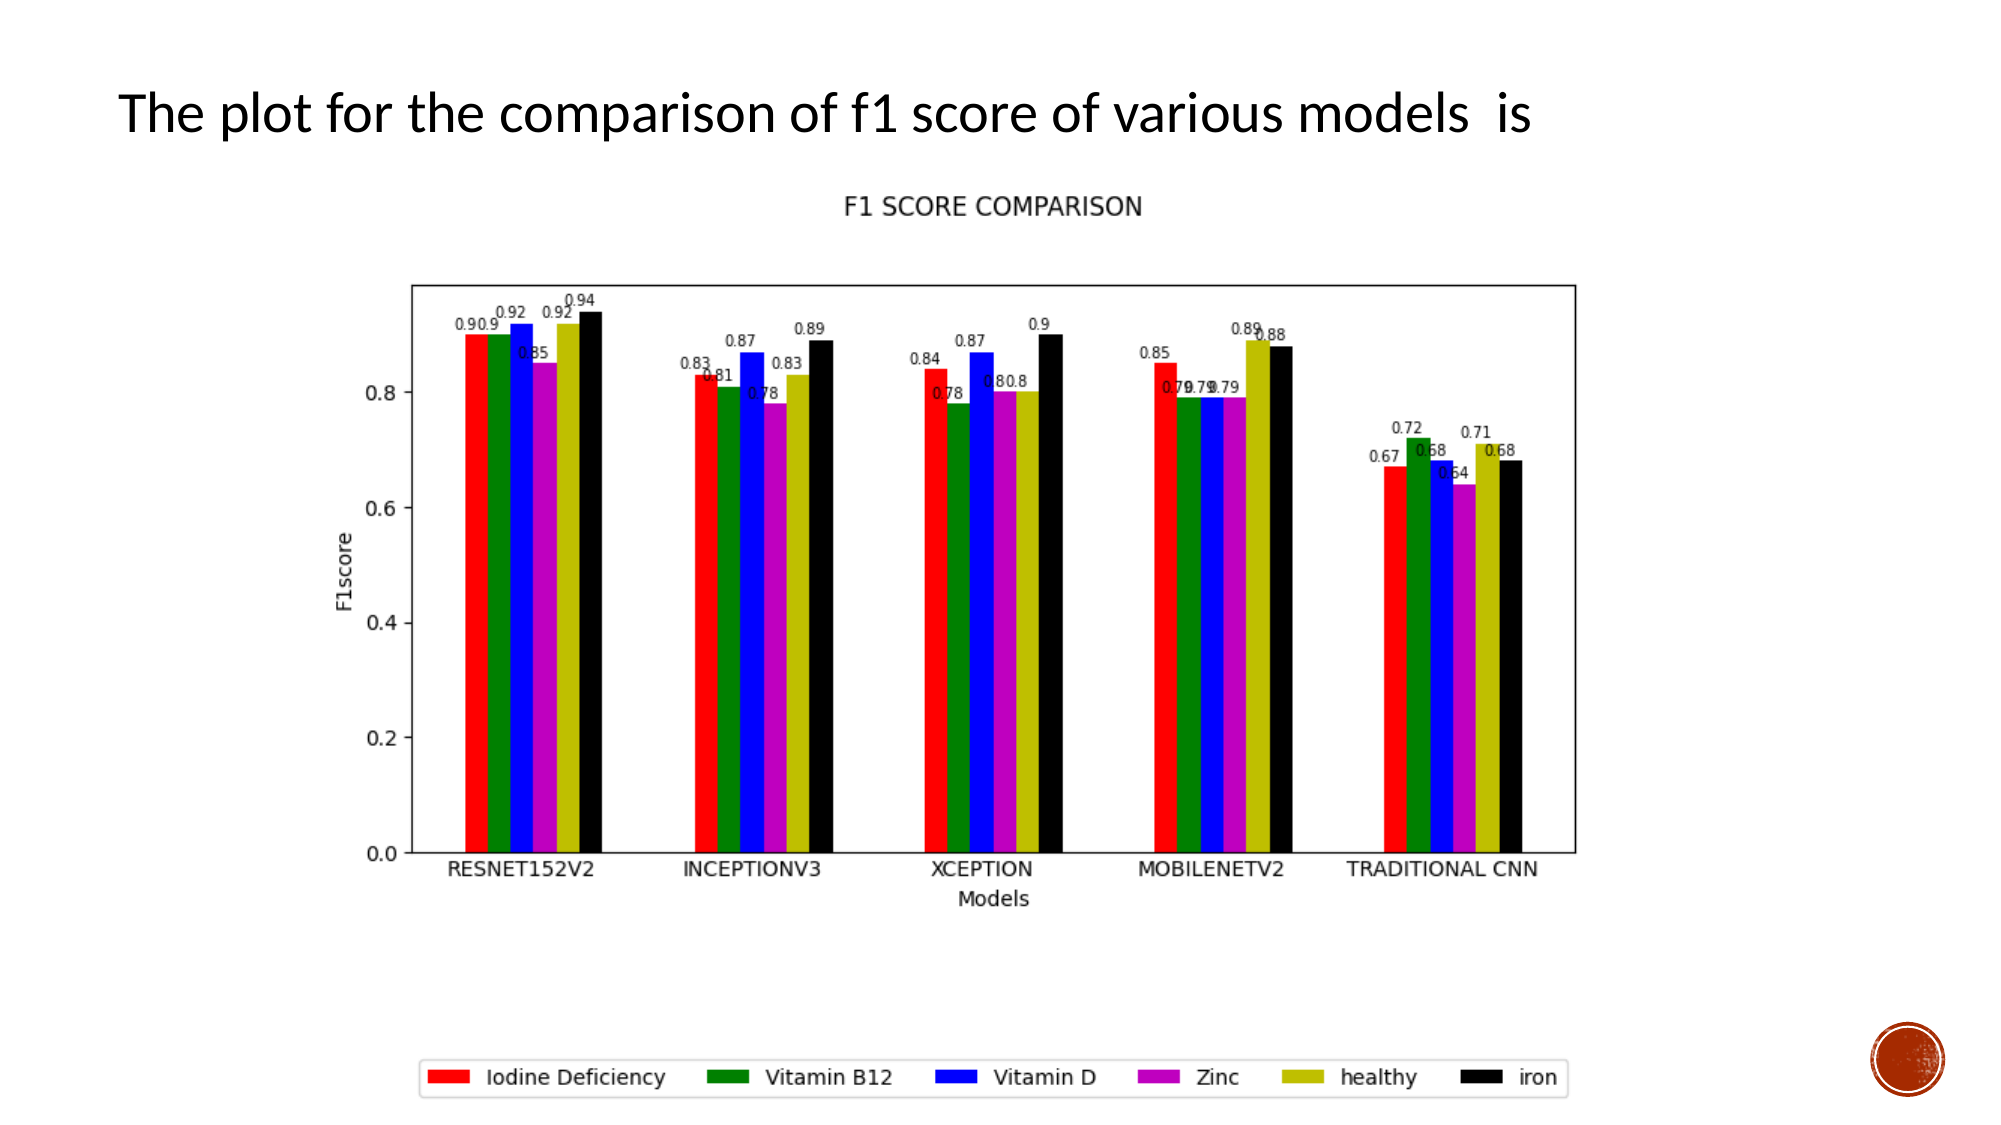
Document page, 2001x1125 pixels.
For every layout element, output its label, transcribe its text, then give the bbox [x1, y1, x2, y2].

picture [320, 179, 1591, 1113]
slide_number [1855, 1028, 1961, 1089]
text_box The plot for the comparison of f1 score of various models is [103, 66, 1674, 152]
